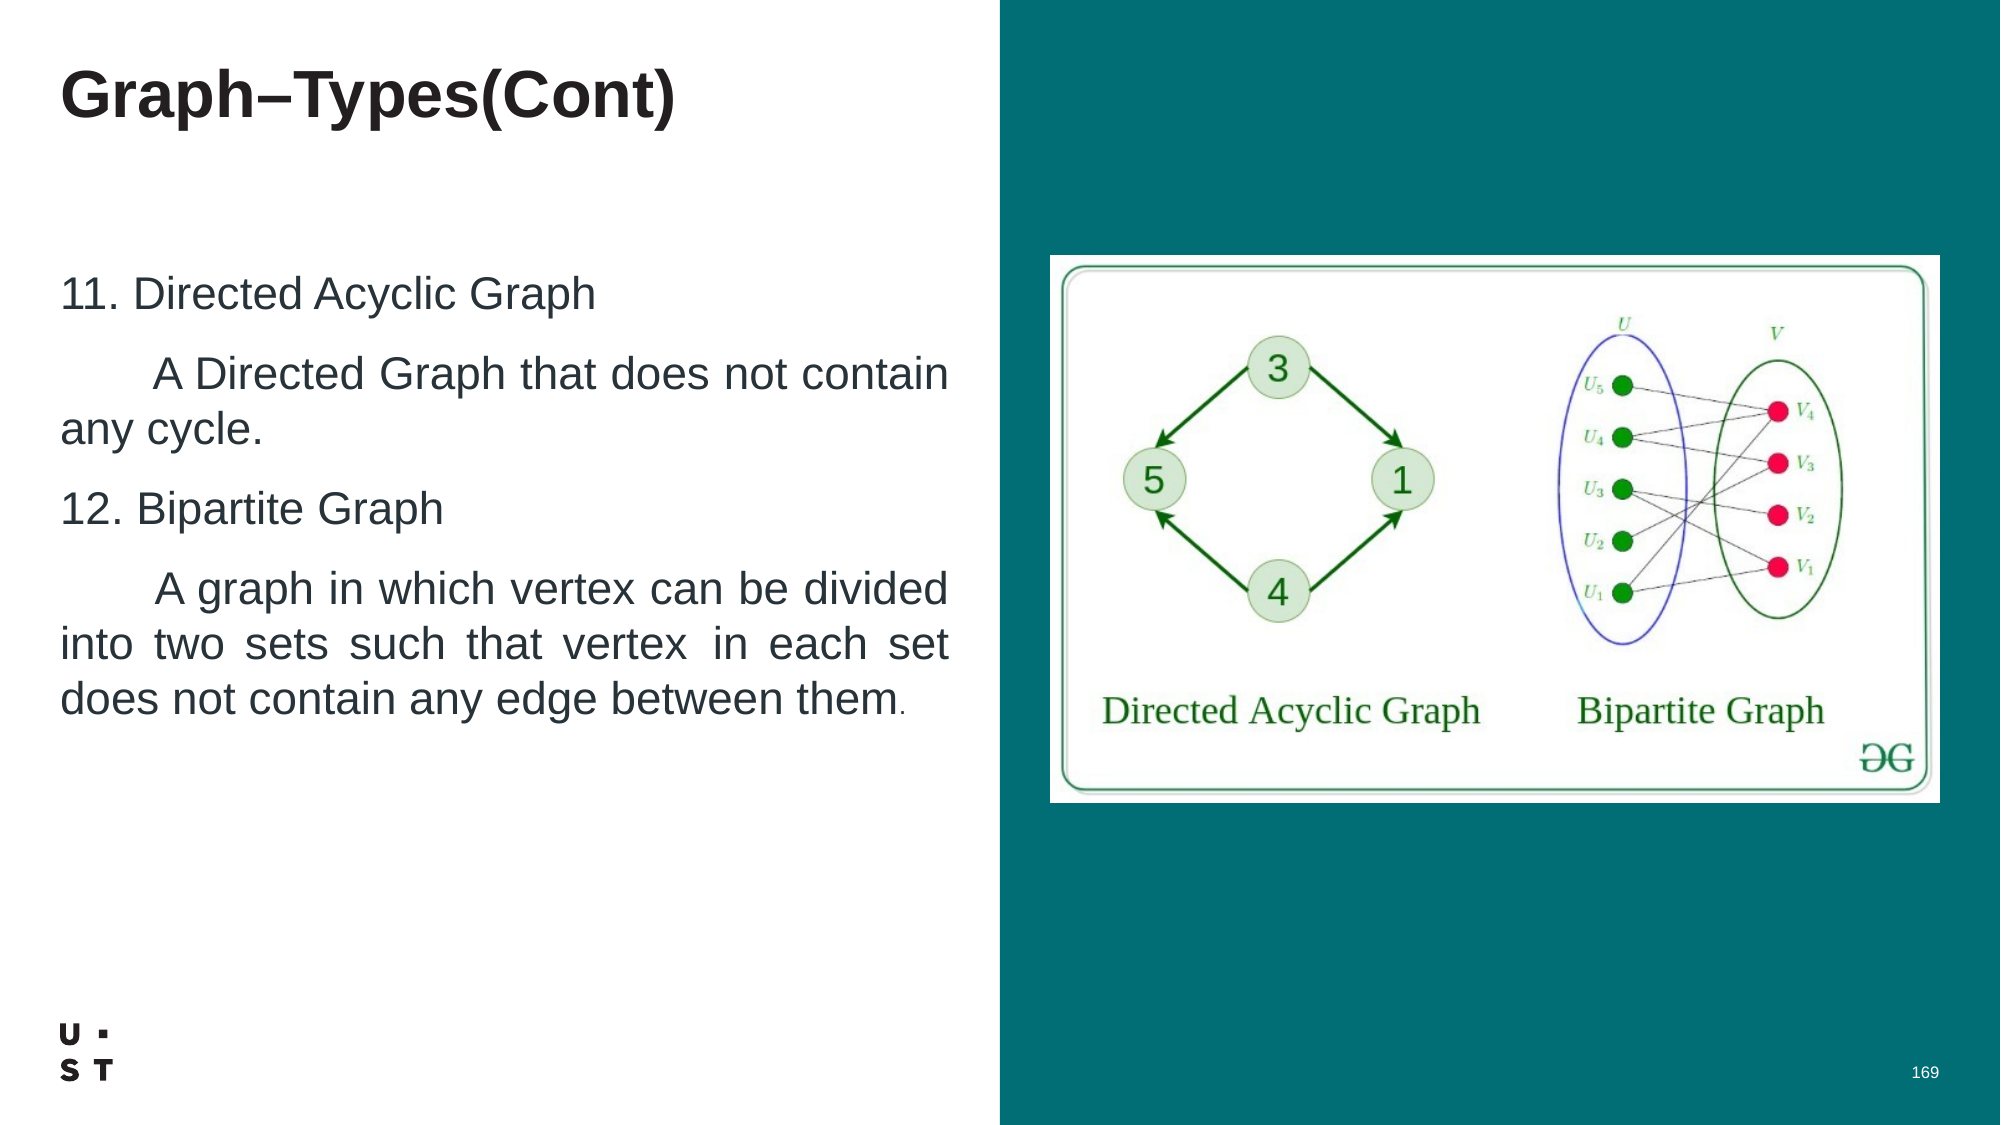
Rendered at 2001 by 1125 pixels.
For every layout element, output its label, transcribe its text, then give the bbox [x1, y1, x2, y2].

title Graph–Types(Cont) [60, 60, 950, 264]
list 11. Directed Acyclic Graph A Directed Graph that does not contain any cycle. 12. Bipartite Graph A graph in which vertex can be divided into two sets such that vertex in each set does not contain any edge between them. [60, 264, 950, 998]
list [1049, 254, 1940, 803]
